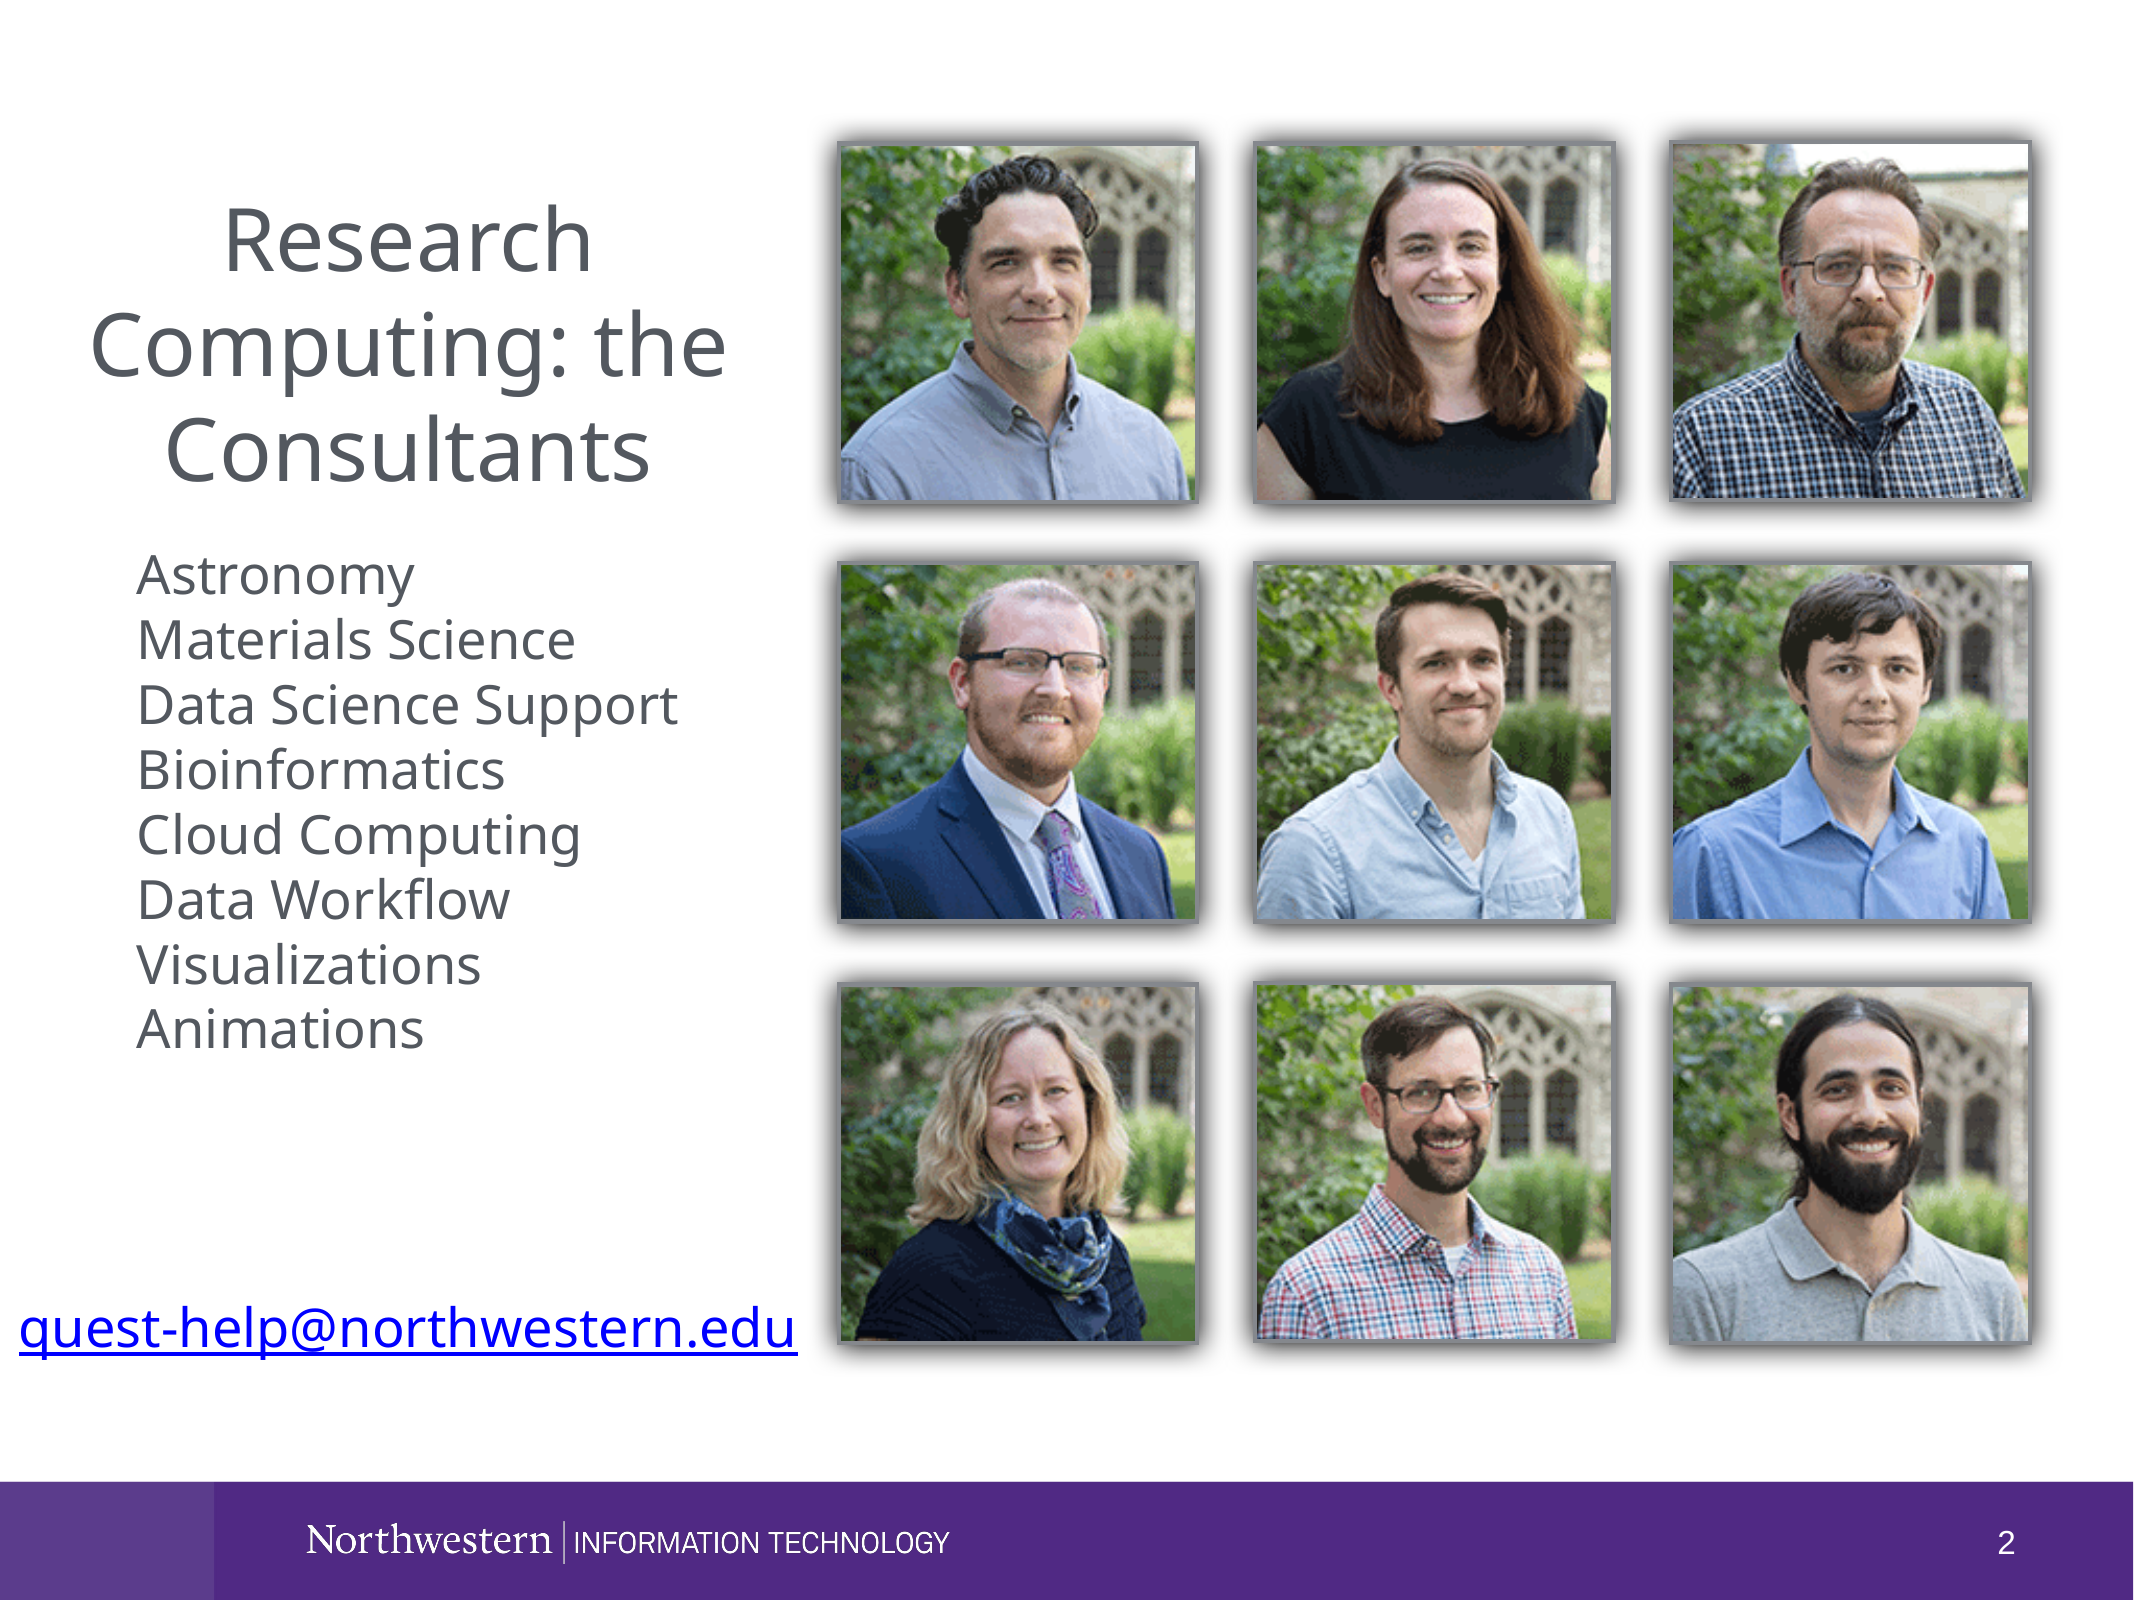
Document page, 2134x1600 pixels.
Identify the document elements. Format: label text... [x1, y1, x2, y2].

text_box Astronomy Materials Science Data Science Support Bioinformatics Cloud Computing Data Workflow Visualizations Animations [128, 531, 689, 1069]
picture [0, 0, 2134, 1600]
text_box Research Computing: the Consultants [58, 175, 759, 508]
slide_number 2 [1984, 1513, 2028, 1573]
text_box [840, 143, 2028, 1341]
text_box quest-help@northwestern.edu [10, 1285, 807, 1376]
